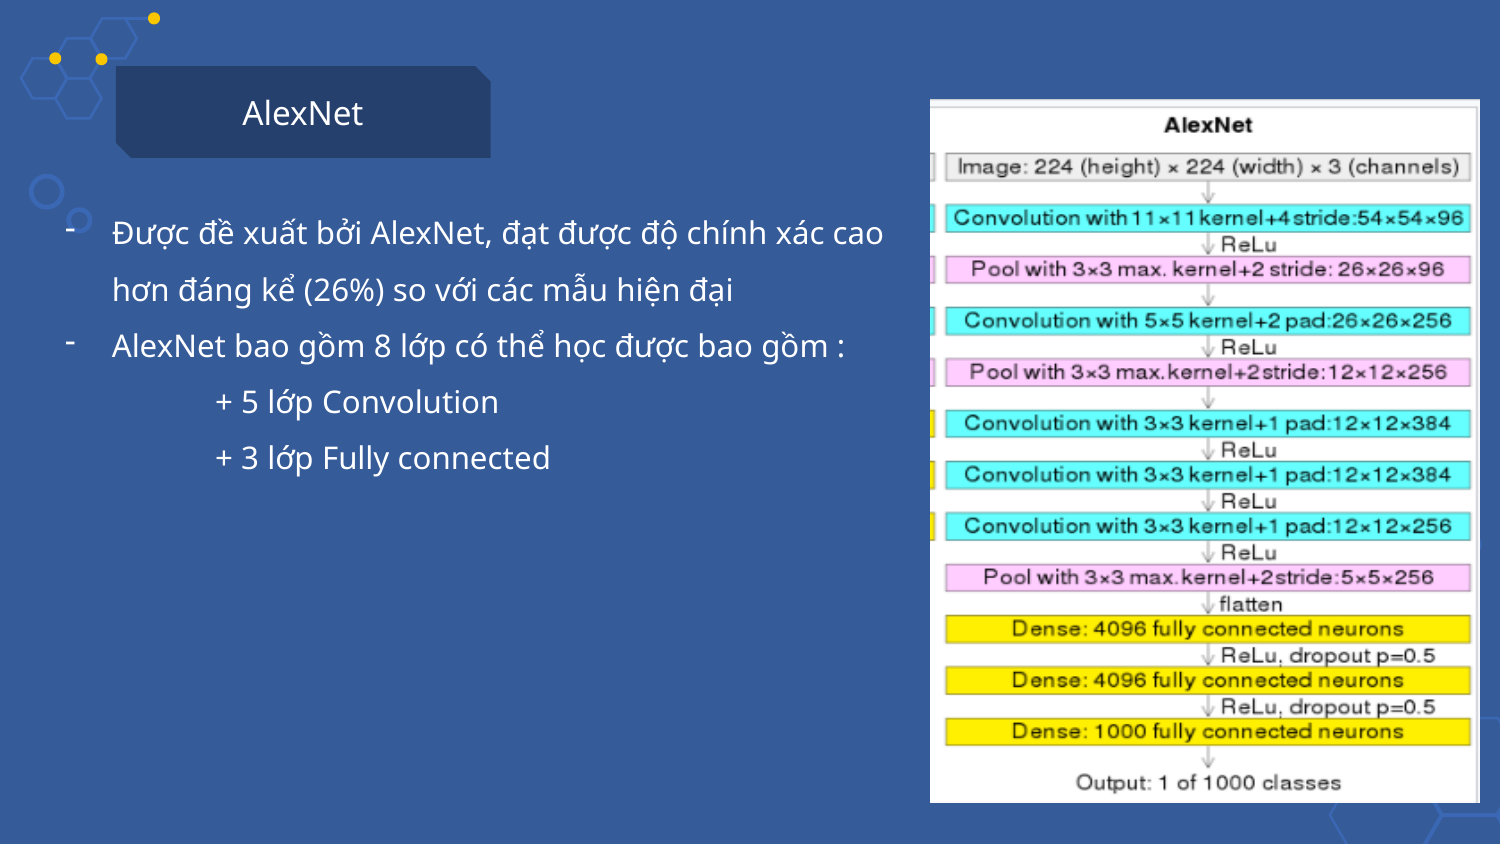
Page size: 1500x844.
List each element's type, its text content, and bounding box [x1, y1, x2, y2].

text_box Được đề xuất bởi AlexNet, đạt được độ chính xác cao hơn đáng kể (26%) so với các mẫu hiện đại AlexNet bao gồm 8 lớp có thể học được bao gồm : + 5 lớp Convolution + 3 lớp Fully connected [49, 179, 912, 811]
picture [929, 99, 1481, 804]
text_box AlexNet [115, 66, 491, 158]
